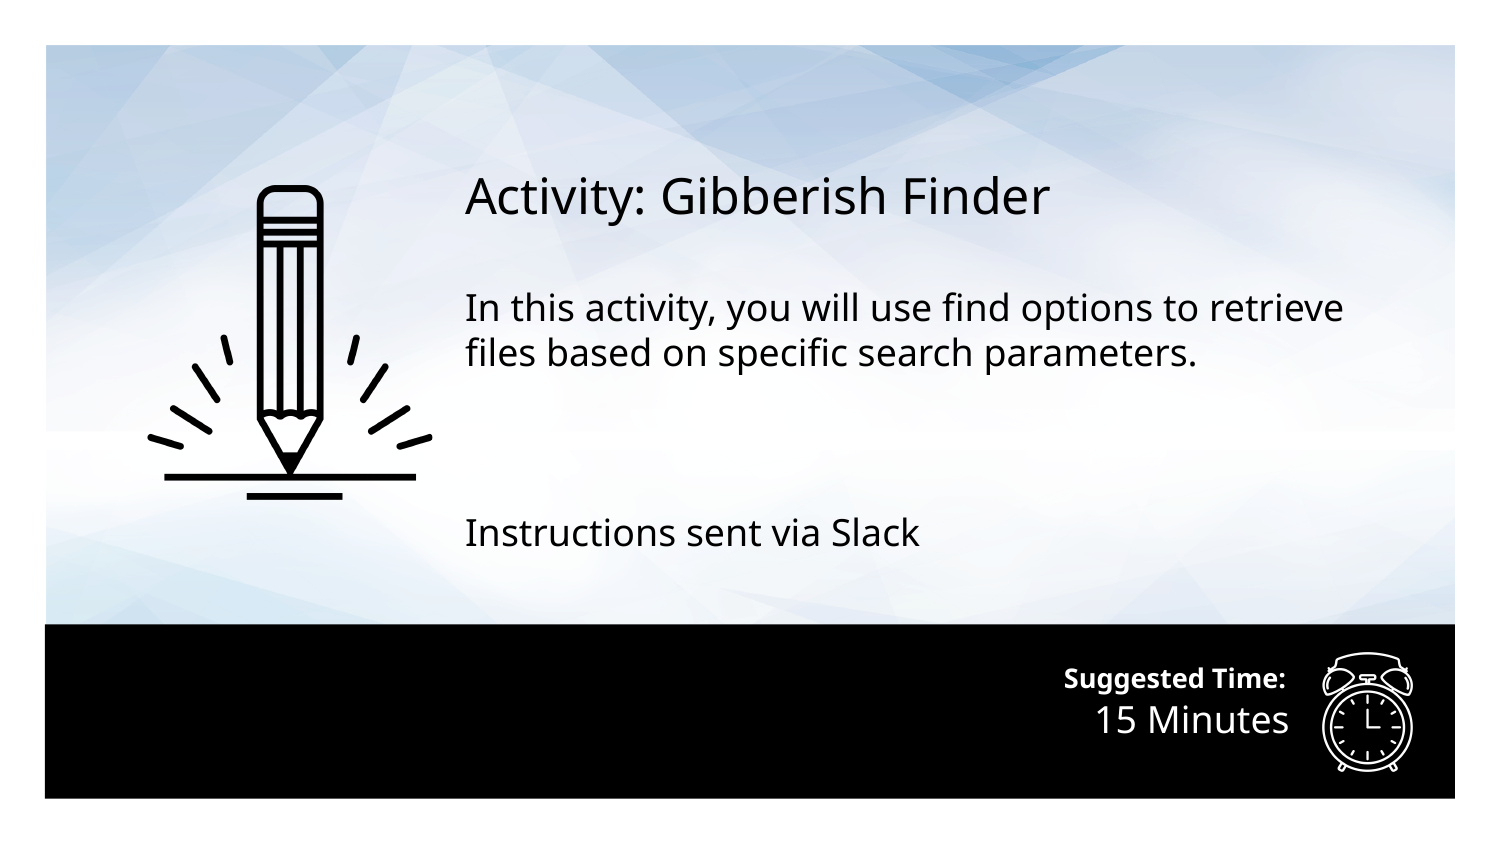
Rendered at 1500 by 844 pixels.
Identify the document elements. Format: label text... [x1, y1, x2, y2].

picture [1322, 652, 1413, 694]
title 15 Minutes [0, 694, 1455, 799]
title Activity: Gibberish Finder In this activity, you will use find options to retrieve files based on specific search parameters. Instructions sent via Slack [45, 164, 1435, 618]
picture [45, 46, 1455, 624]
